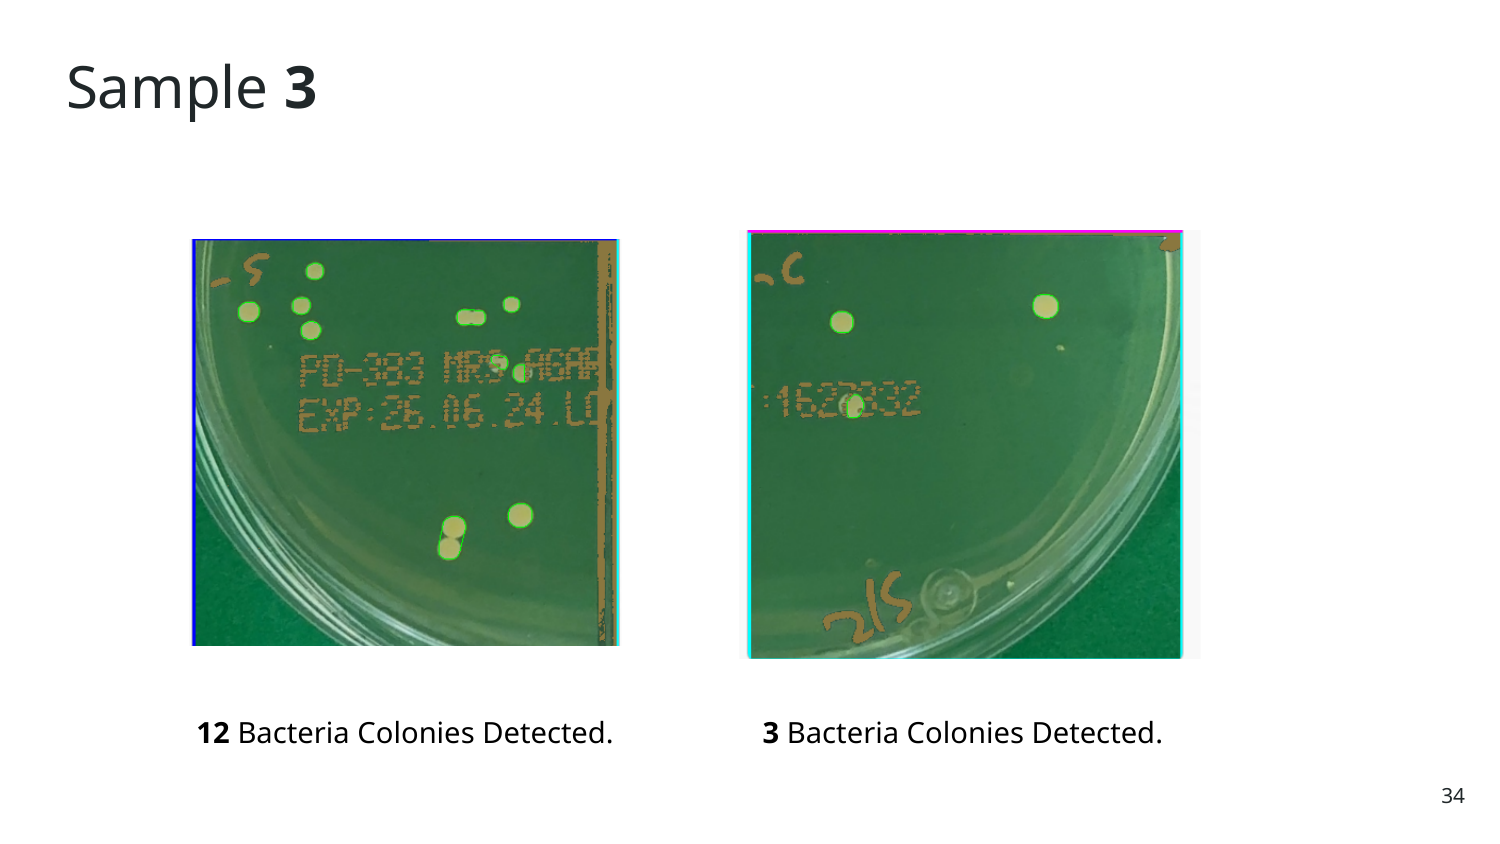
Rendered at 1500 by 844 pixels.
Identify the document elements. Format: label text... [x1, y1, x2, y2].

title Sample 3 [51, 35, 521, 247]
text_box 12 Bacteria Colonies Detected. [167, 699, 643, 765]
slide_number ‹#› [1389, 764, 1480, 830]
picture [188, 238, 622, 646]
text_box 3 Bacteria Colonies Detected. [725, 699, 1201, 765]
picture [739, 230, 1201, 659]
